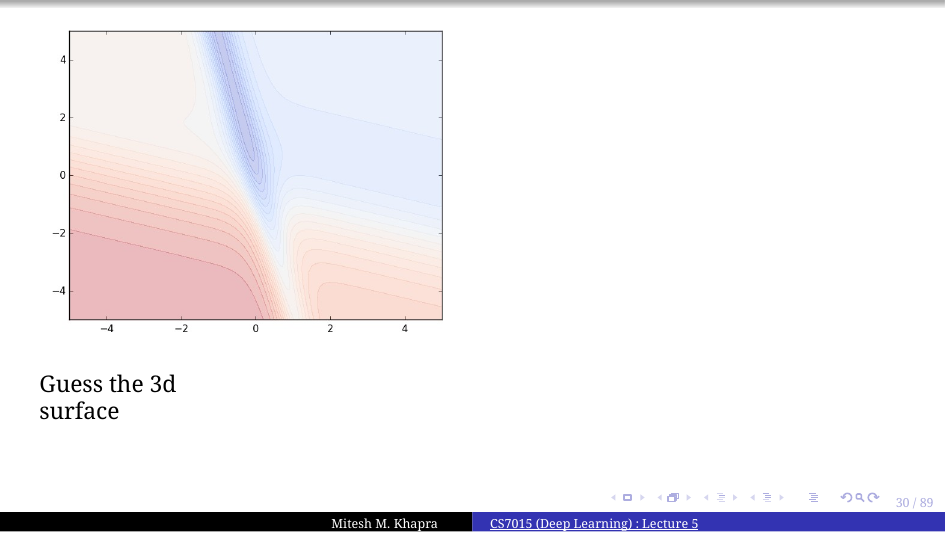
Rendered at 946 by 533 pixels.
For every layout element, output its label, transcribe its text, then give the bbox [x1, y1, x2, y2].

text_box Guess the 3d surface [37, 367, 248, 425]
picture [0, 0, 945, 8]
text_box 30 / 89 [893, 493, 942, 510]
picture [51, 30, 443, 332]
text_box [0, 511, 946, 532]
